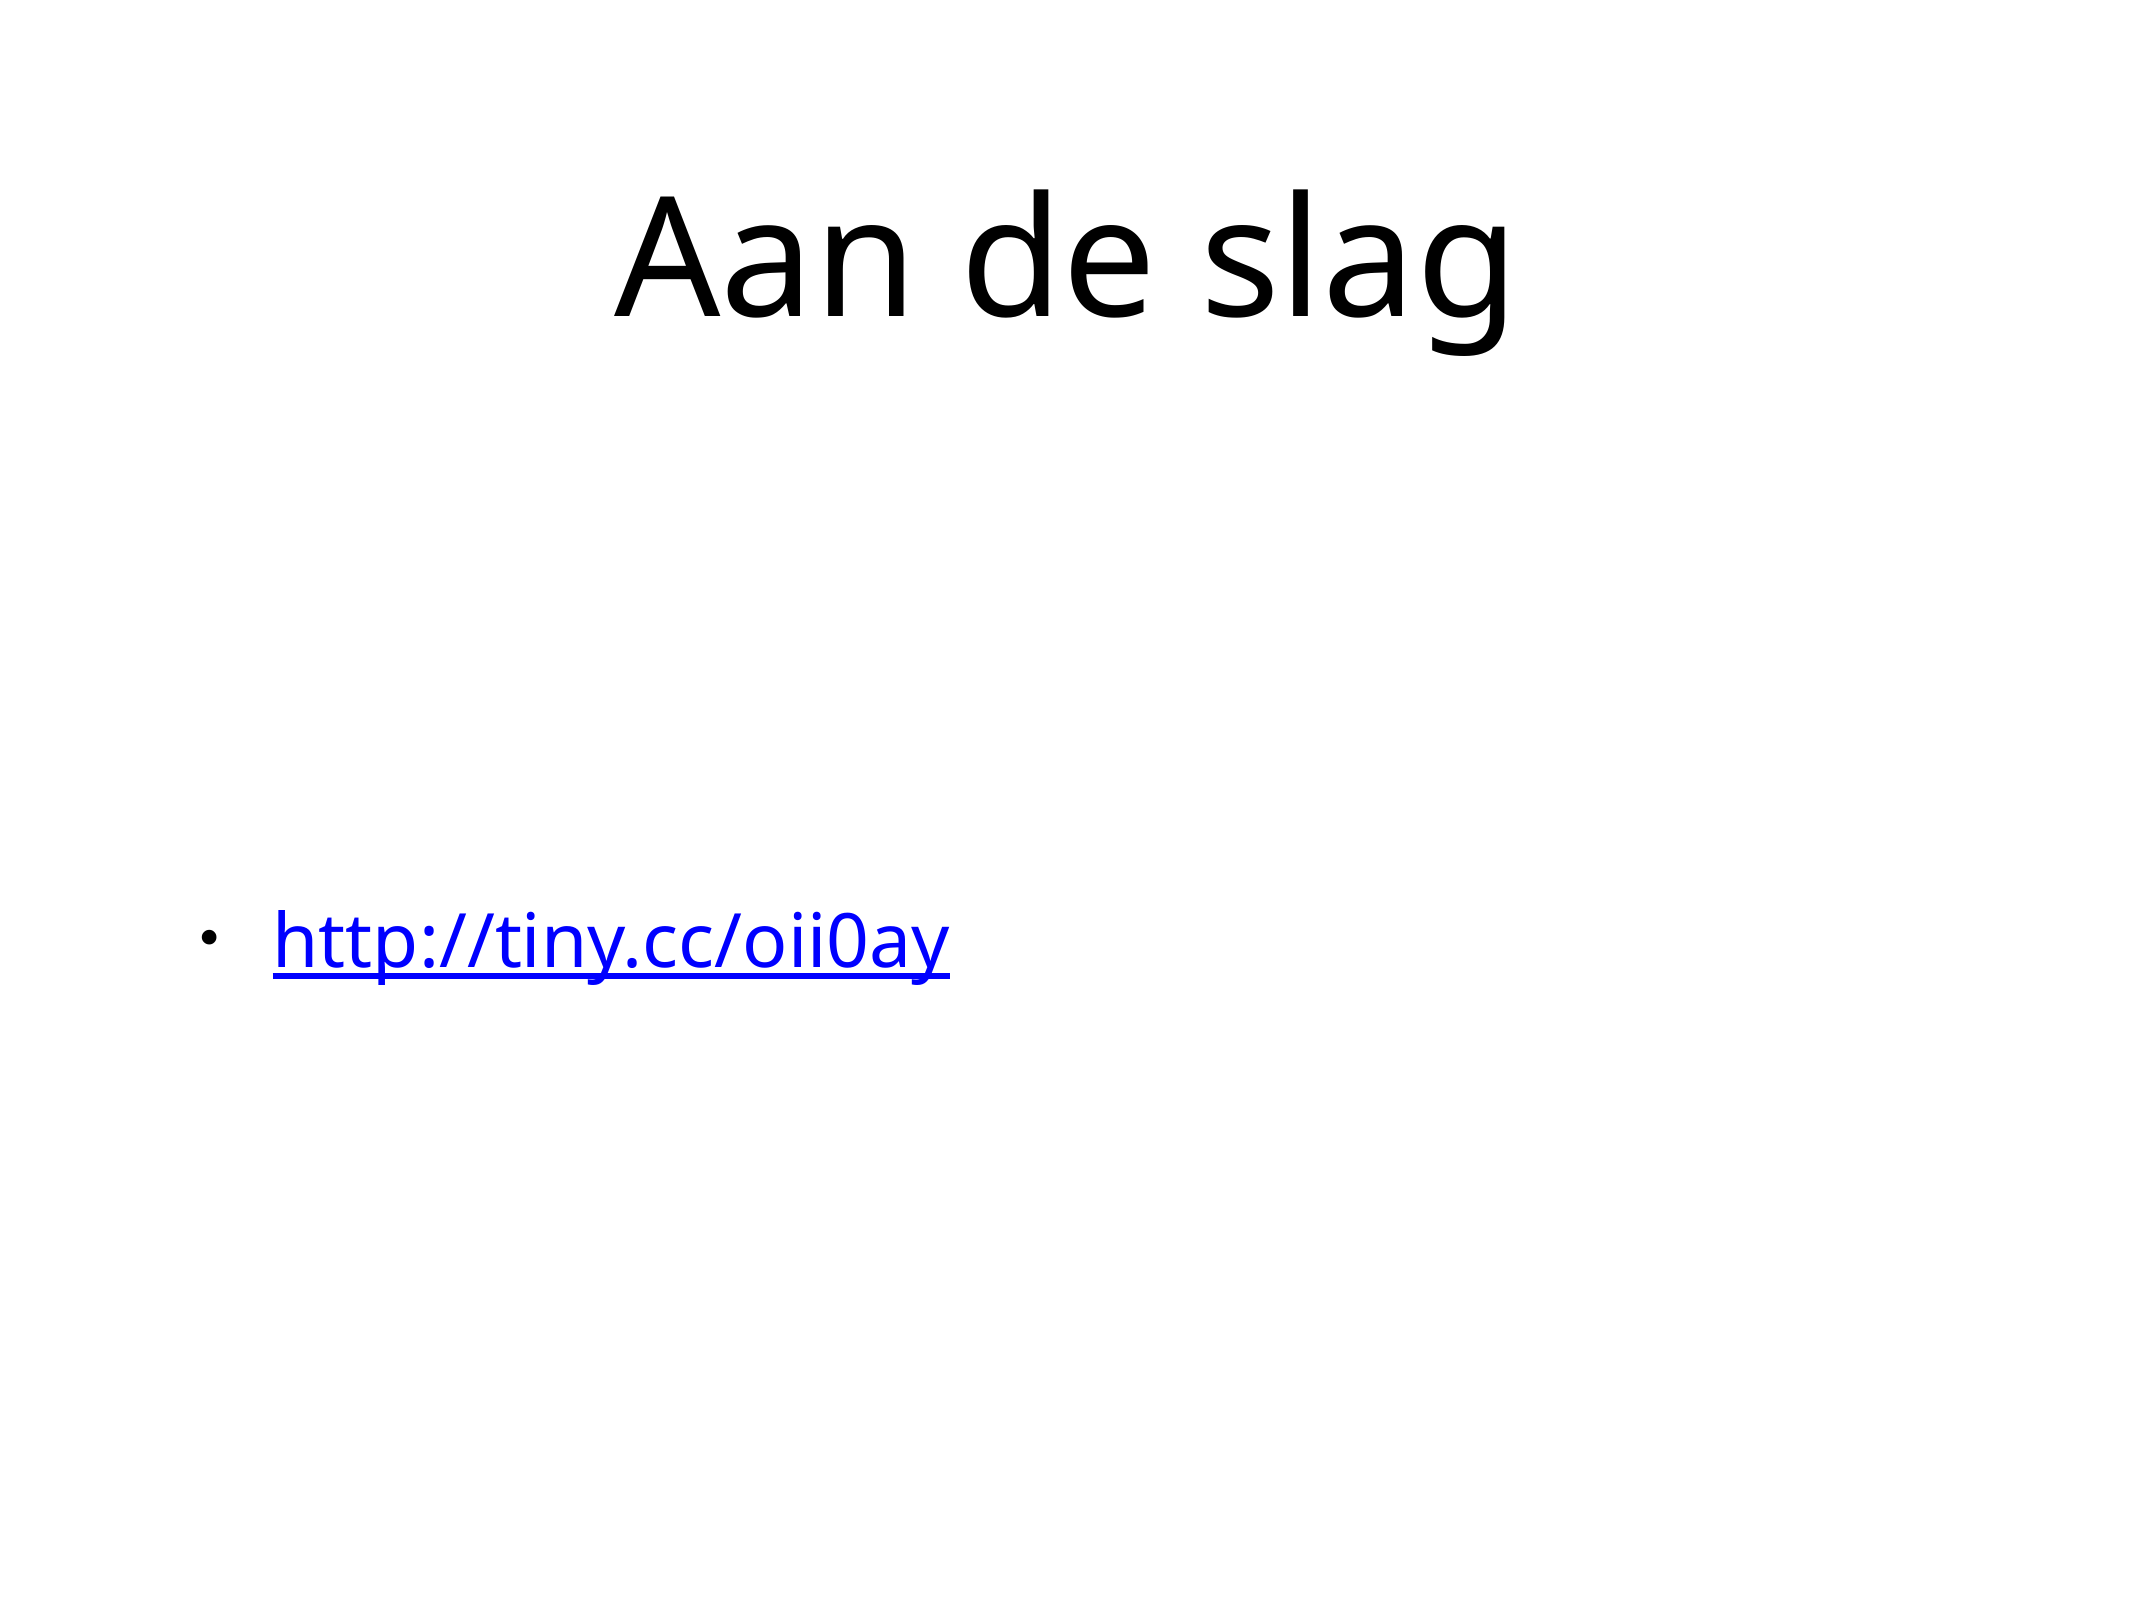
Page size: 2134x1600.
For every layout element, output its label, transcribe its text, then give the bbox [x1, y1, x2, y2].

list http://tiny.cc/oii0ay [190, 427, 2013, 1460]
title Aan de slag [155, 72, 1978, 428]
